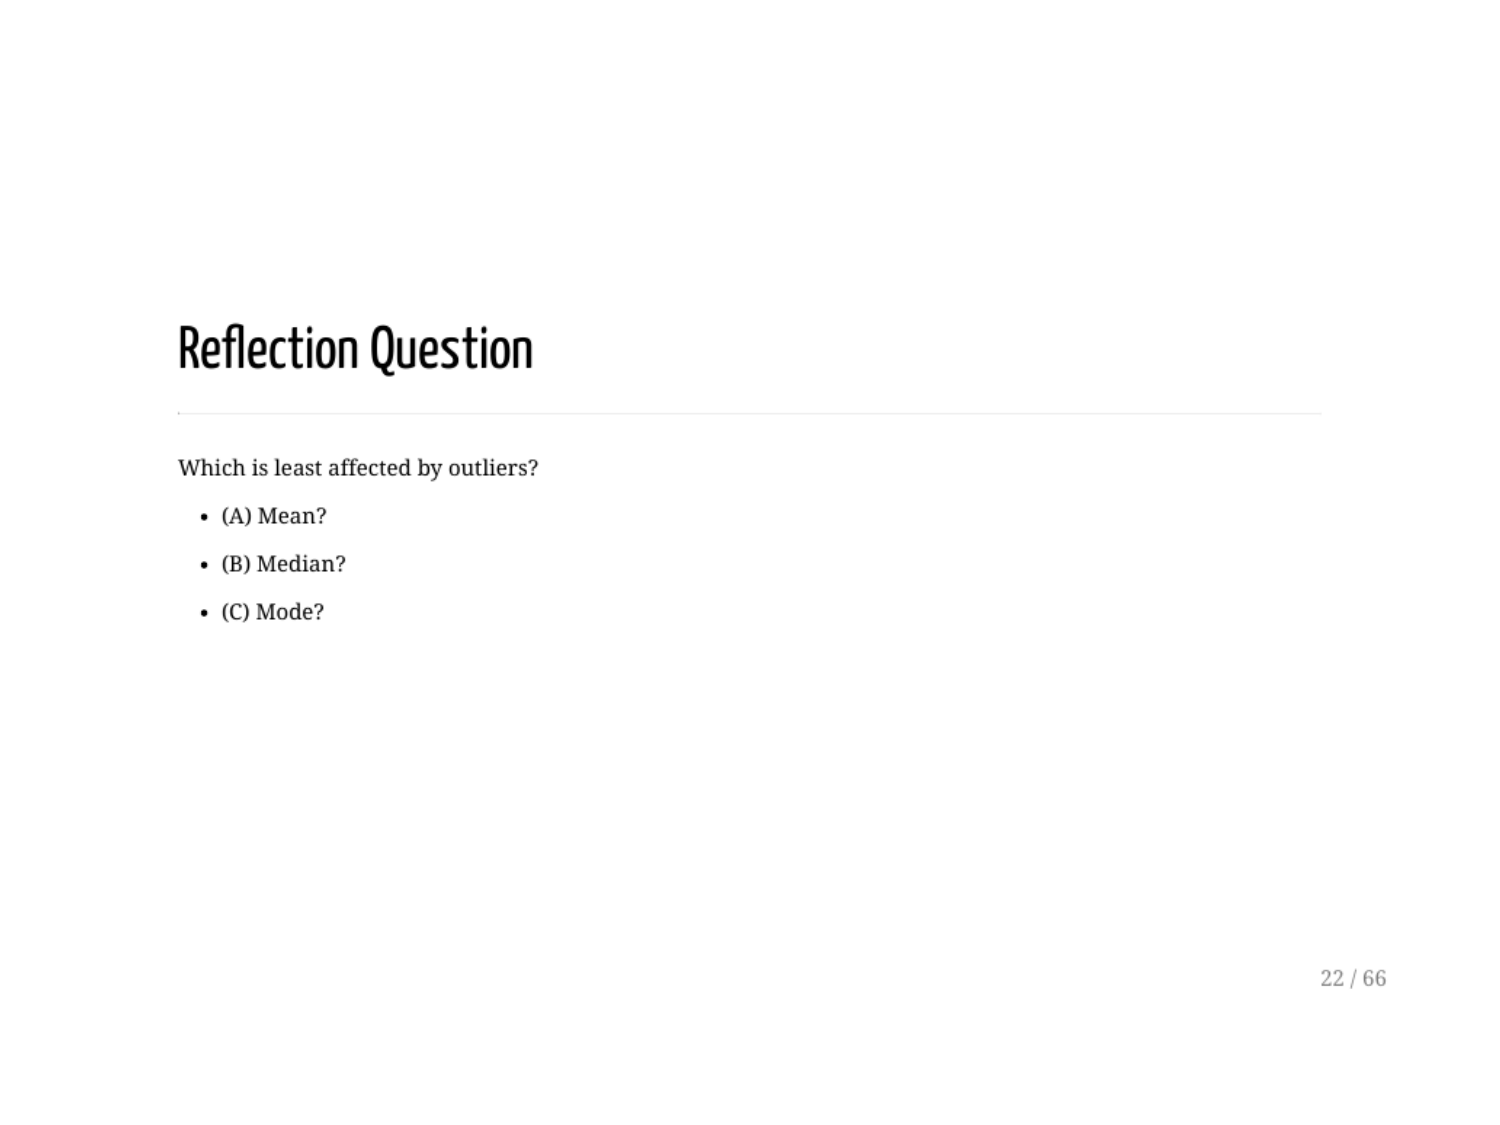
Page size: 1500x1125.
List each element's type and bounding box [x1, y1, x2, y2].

picture [91, 262, 1409, 1005]
